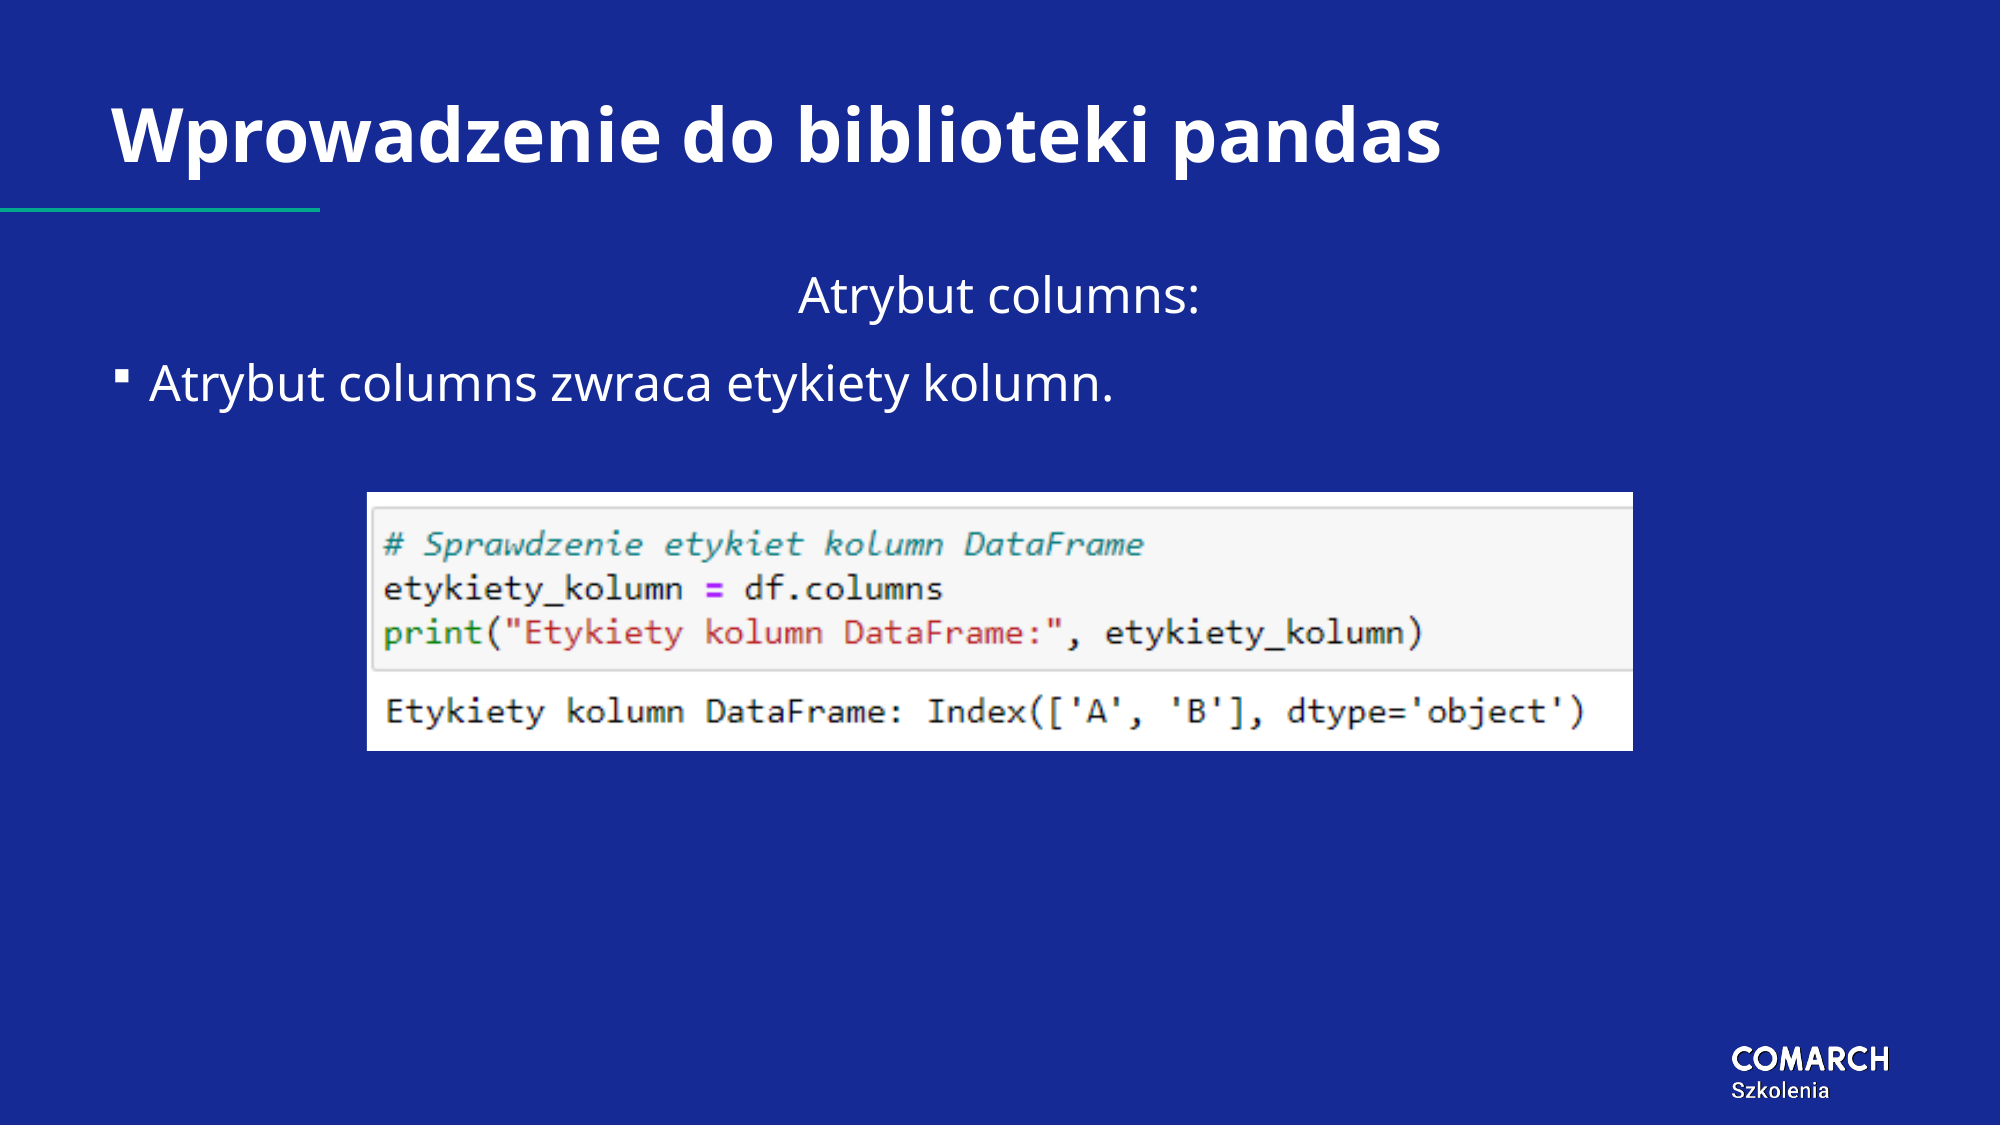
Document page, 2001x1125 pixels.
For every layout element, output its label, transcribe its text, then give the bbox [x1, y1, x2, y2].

picture [366, 491, 1633, 751]
list Atrybut columns: Atrybut columns zwraca etykiety kolumn. [111, 243, 1889, 1000]
picture [1732, 1046, 1889, 1098]
title Wprowadzenie do biblioteki pandas [111, 0, 1889, 185]
